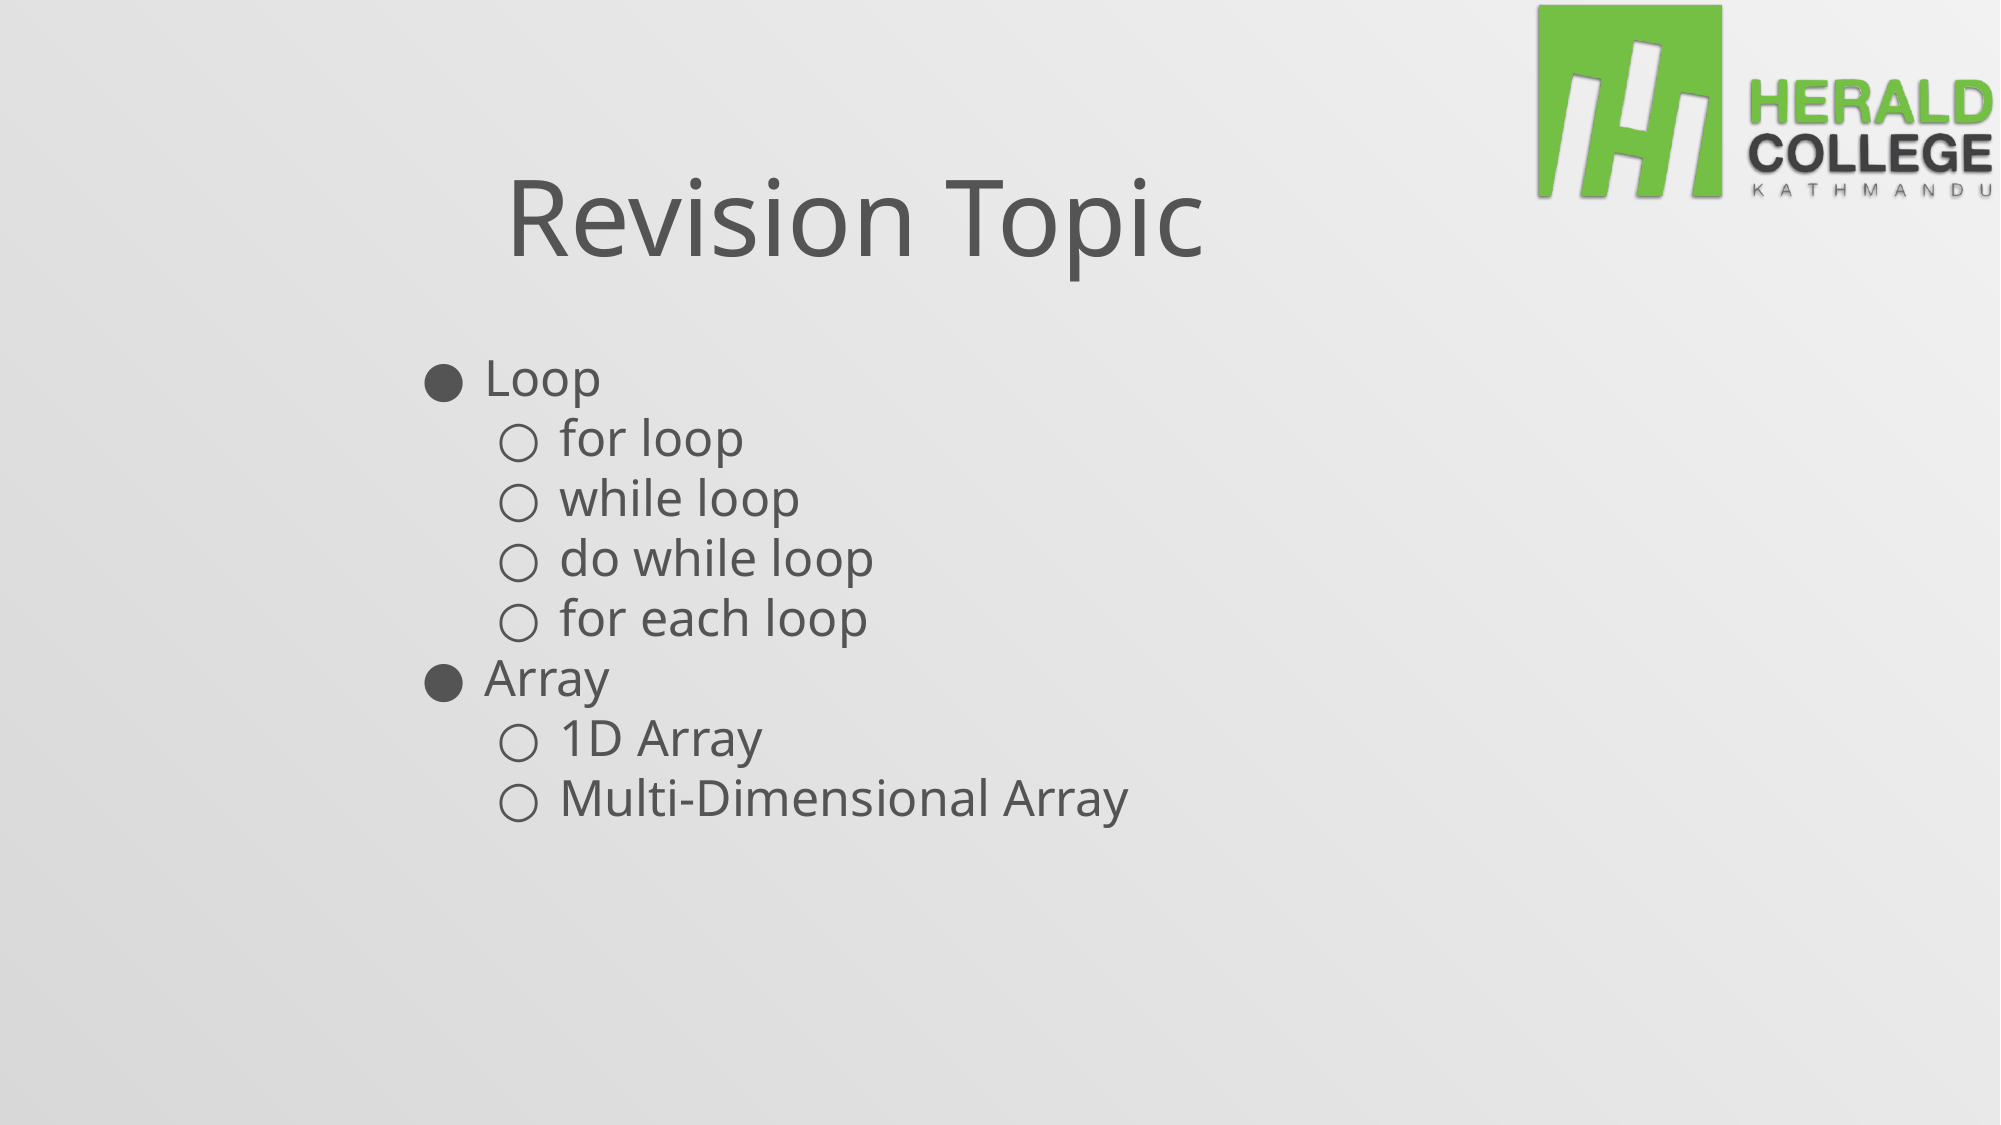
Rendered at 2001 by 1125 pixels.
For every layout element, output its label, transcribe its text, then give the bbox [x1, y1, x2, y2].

text_box Loop for loop while loop do while loop for each loop Array 1D Array Multi-Dimensional Array [394, 331, 1360, 860]
picture [1462, 0, 2001, 292]
text_box Revision Topic [310, 134, 1400, 337]
